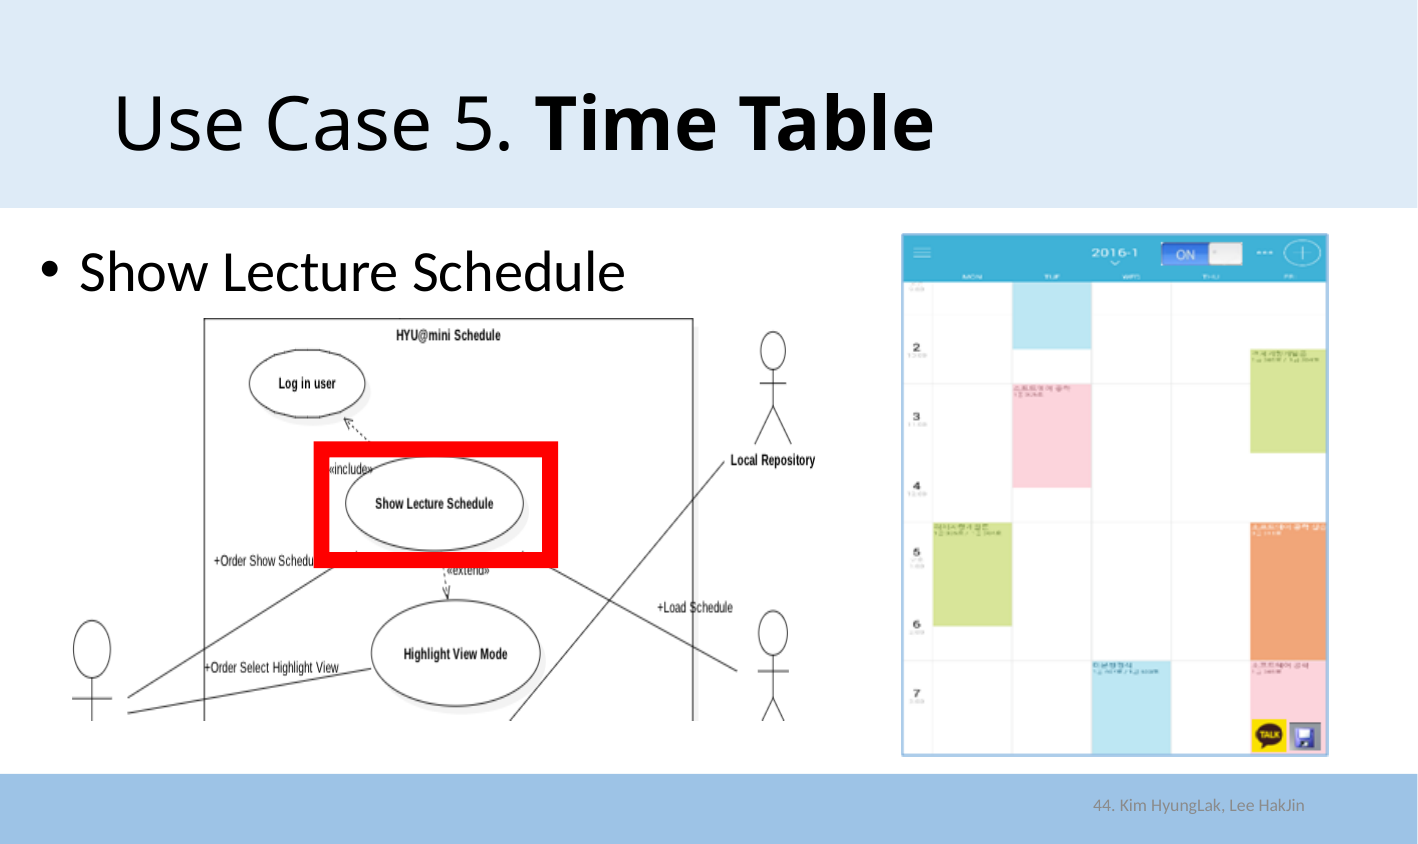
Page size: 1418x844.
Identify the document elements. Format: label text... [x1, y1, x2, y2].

picture [50, 318, 822, 721]
picture [901, 233, 1329, 757]
slide_number 44. Kim HyungLak, Lee HakJin [1001, 782, 1320, 827]
list Show Lecture Schedule [24, 233, 815, 365]
title Use Case 5. Time Table [97, 44, 1320, 208]
